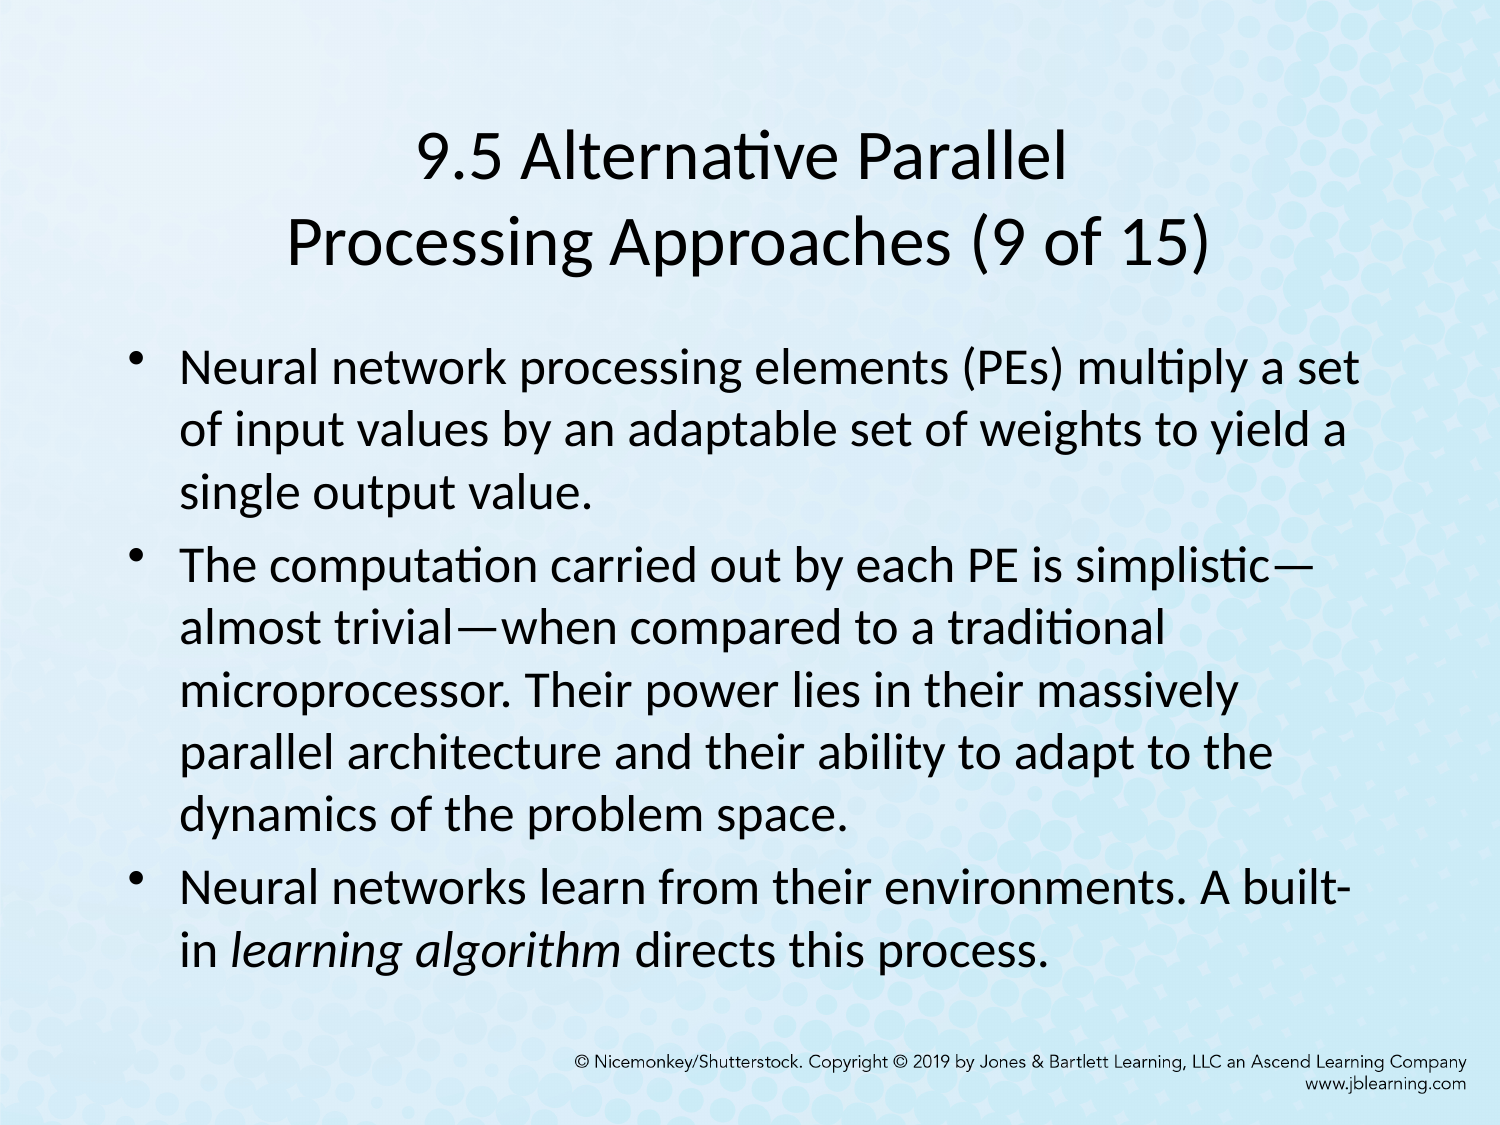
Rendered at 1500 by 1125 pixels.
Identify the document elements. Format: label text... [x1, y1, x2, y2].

picture [0, 0, 1500, 1125]
title 9.5 Alternative Parallel Processing Approaches (9 of 15) [112, 99, 1388, 288]
list Neural network processing elements (PEs) multiply a set of input values by an adaptable set of weights to yield a single output value. The computation carried out by each PE is simplistic—almost trivial—when compared to a traditional microprocessor. Their power lies in their massively parallel architecture and their ability to adapt to the dynamics of the problem space. Neural networks learn from their environments. A built-in learning algorithm directs this process. [112, 324, 1388, 1000]
